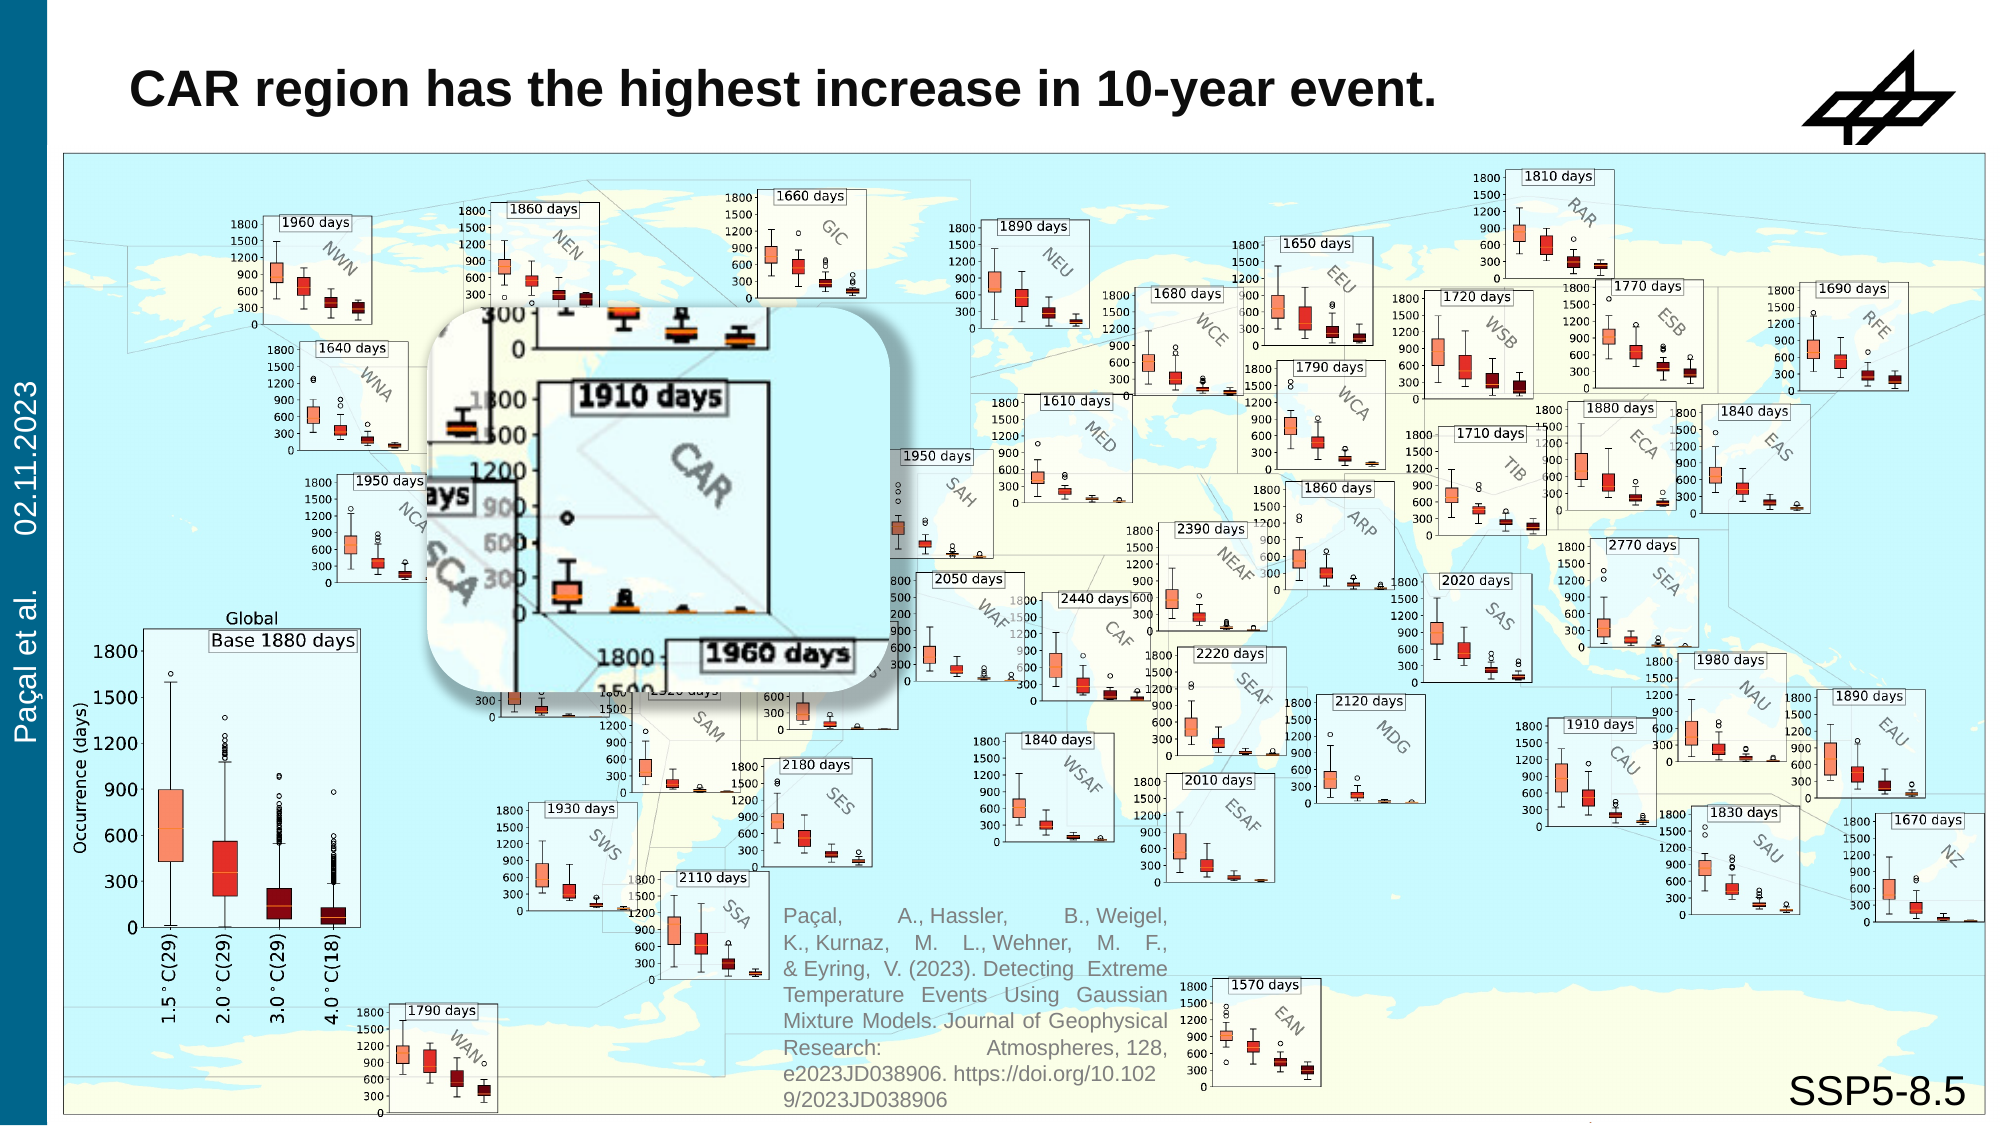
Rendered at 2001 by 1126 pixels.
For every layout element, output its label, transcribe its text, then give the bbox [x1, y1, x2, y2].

picture [48, 49, 2001, 1126]
title CAR region has the highest increase in 10-year event. [114, 54, 1803, 125]
